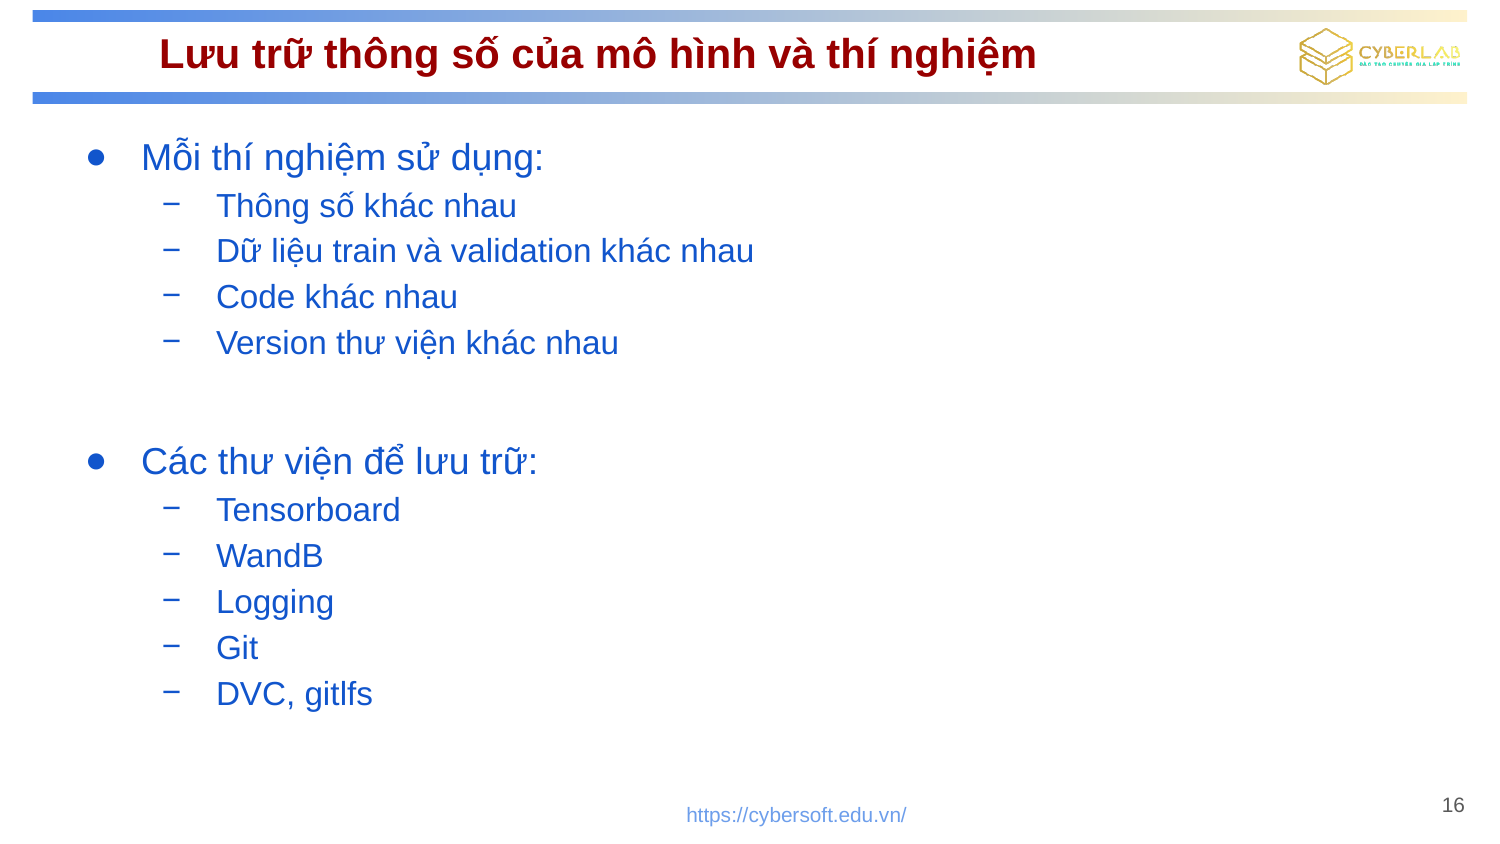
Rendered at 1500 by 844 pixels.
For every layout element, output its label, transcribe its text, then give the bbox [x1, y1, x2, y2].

list Mỗi thí nghiệm sử dụng: Thông số khác nhau Dữ liệu train và validation khác nhau Code khác nhau Version thư viện khác nhau Các thư viện để lưu trữ: Tensorboard WandB Logging Git DVC, gitlfs [51, 111, 1449, 762]
picture [1449, 28, 1468, 85]
title Lưu trữ thông số của mô hình và thí nghiệm [144, 12, 1449, 93]
slide_number 16 [1389, 782, 1480, 830]
